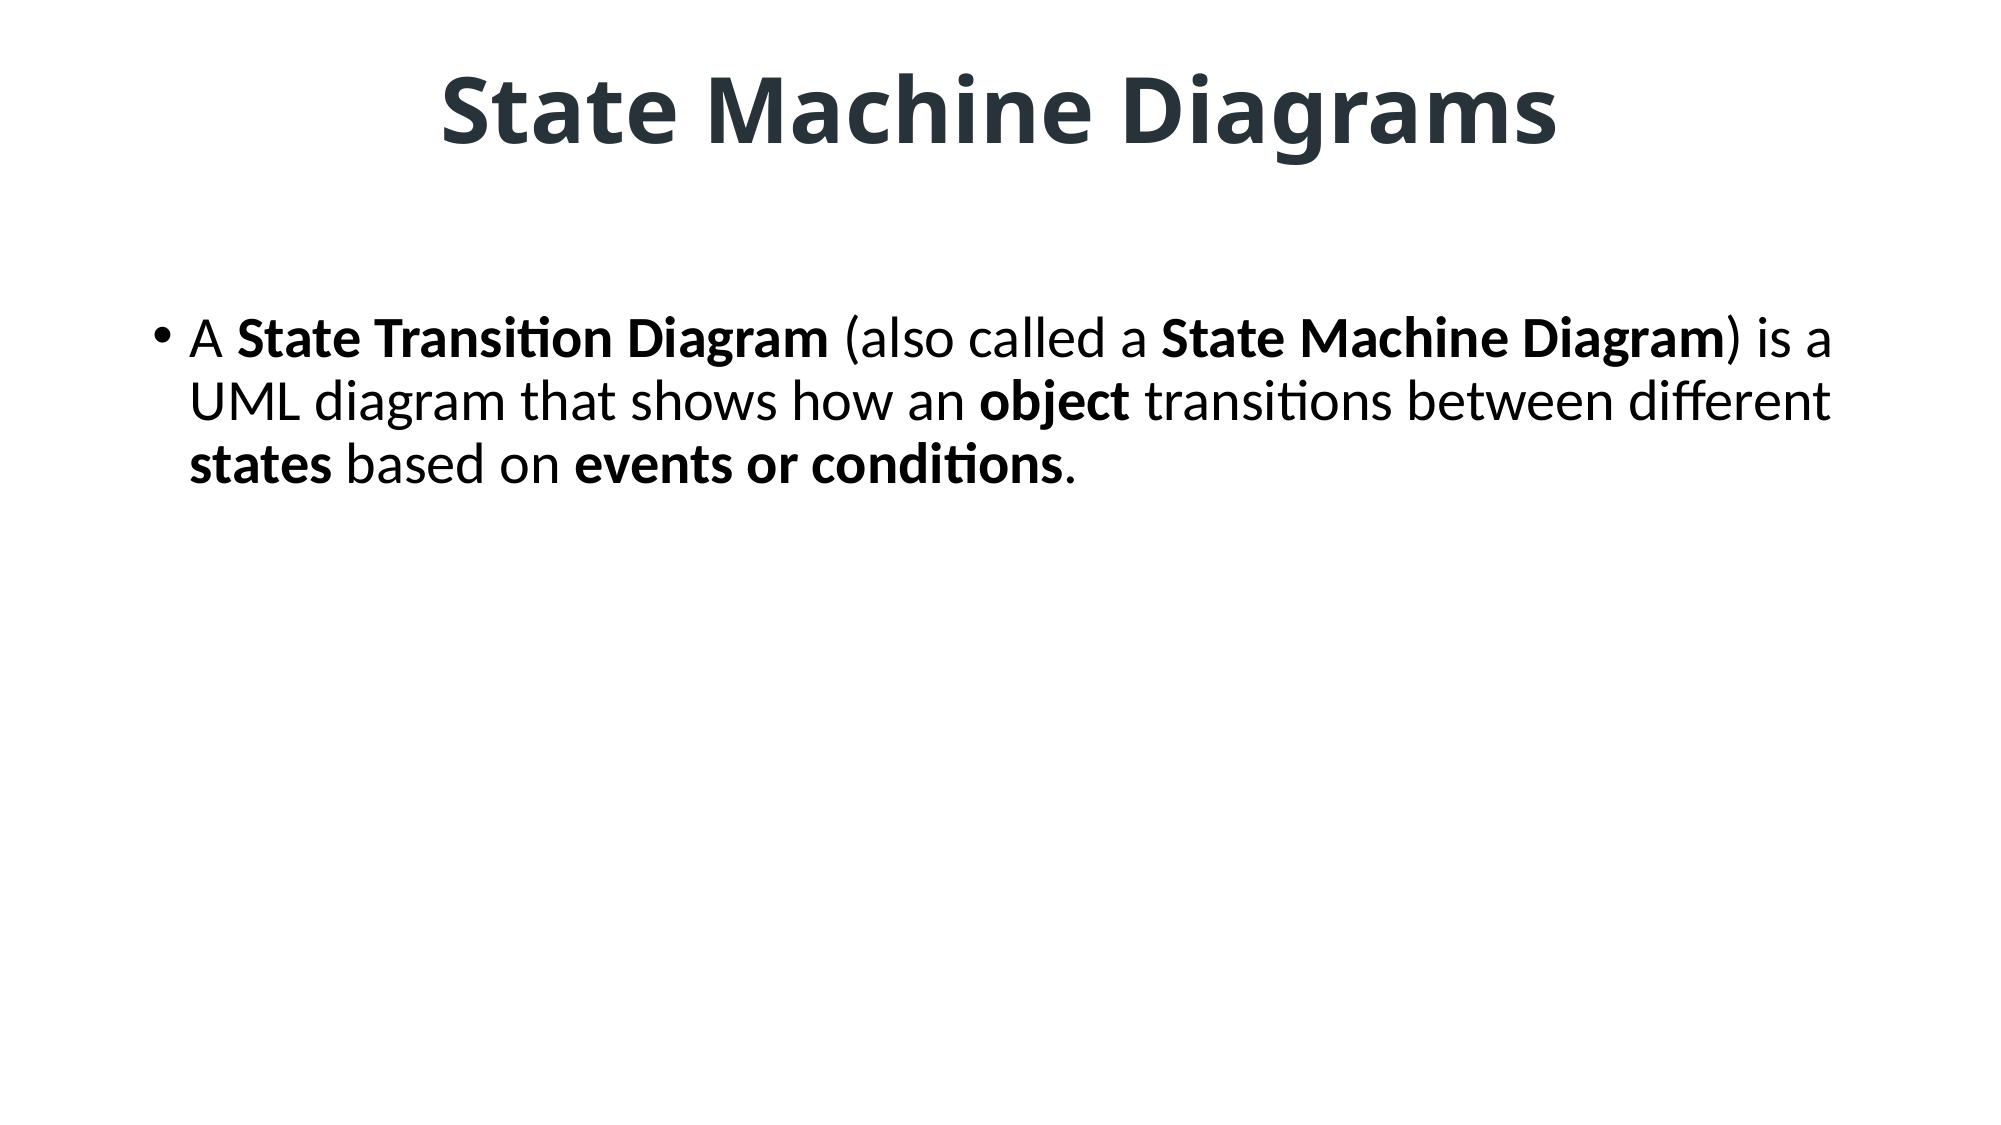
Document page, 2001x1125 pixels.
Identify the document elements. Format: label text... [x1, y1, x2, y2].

title State Machine Diagrams [137, 59, 1863, 278]
list A State Transition Diagram (also called a State Machine Diagram) is a UML diagram that shows how an object transitions between different states based on events or conditions. [137, 299, 1863, 1014]
